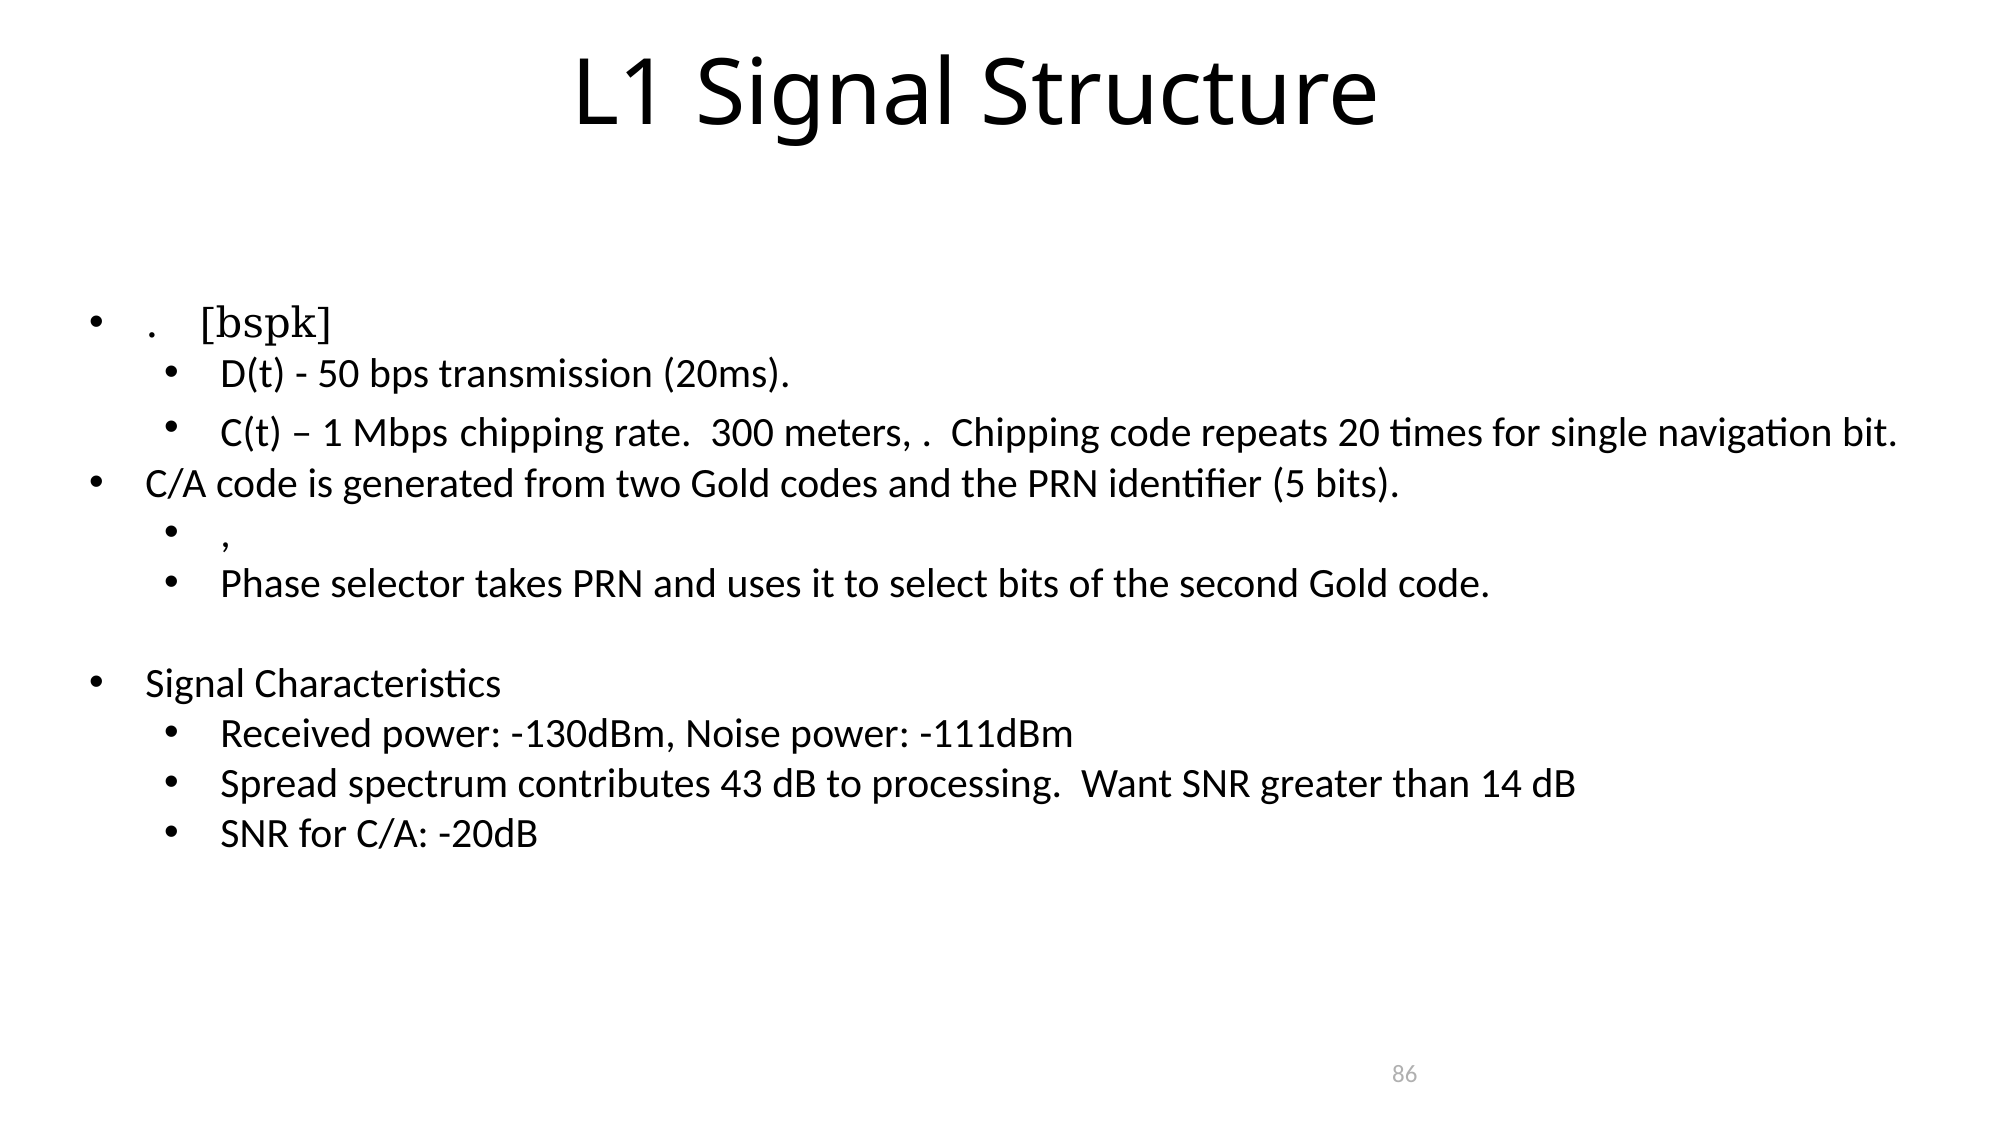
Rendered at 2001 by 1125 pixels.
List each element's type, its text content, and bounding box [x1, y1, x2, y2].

slide_number 86 [1074, 738, 1425, 1125]
text_box L1 Signal Structure [30, 25, 1922, 151]
